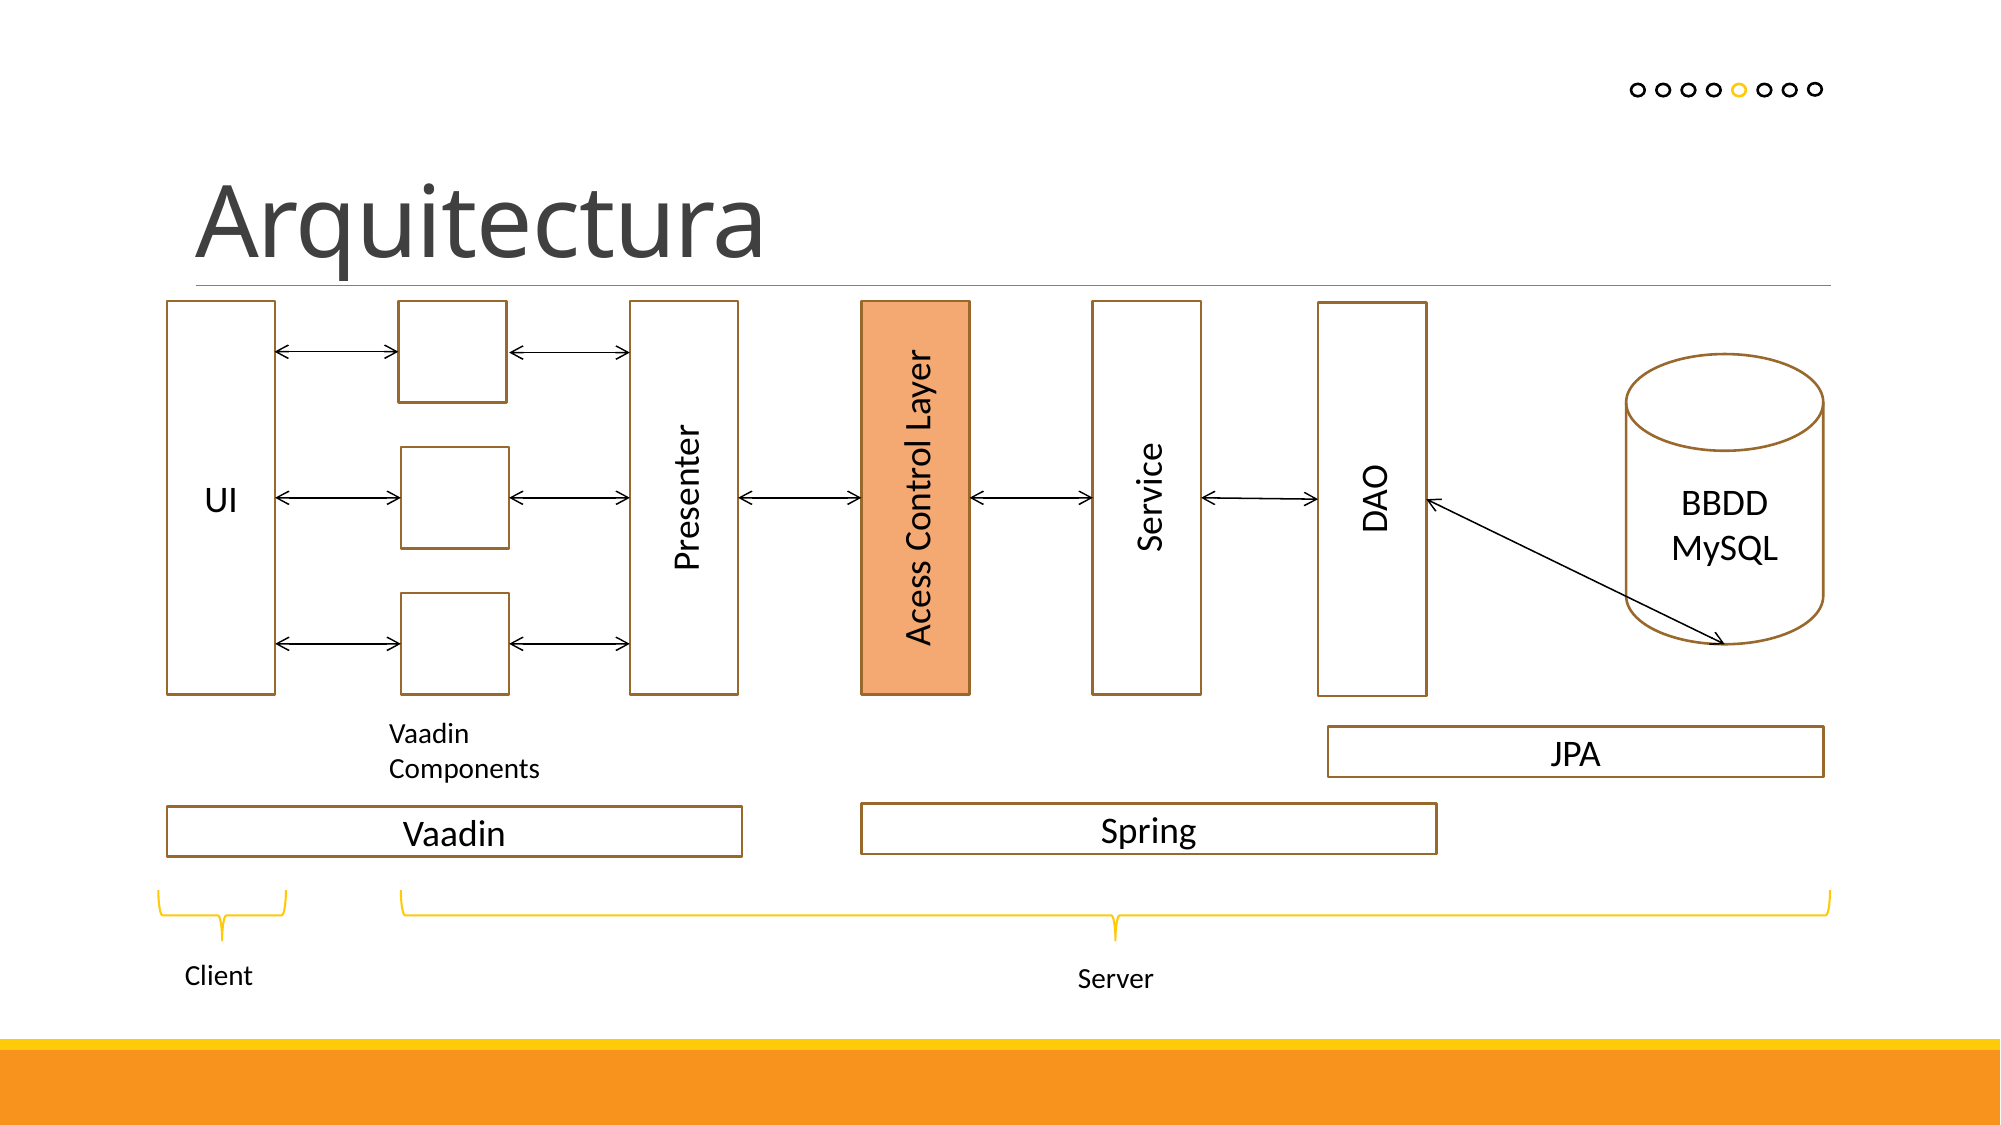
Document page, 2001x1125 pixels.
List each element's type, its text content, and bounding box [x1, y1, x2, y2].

text_box Vaadin [166, 805, 743, 858]
text_box [400, 446, 510, 550]
text_box Service [1091, 300, 1202, 696]
text_box [1756, 82, 1773, 98]
text_box [1730, 82, 1748, 98]
text_box BBDD MySQL [1624, 352, 1825, 646]
text_box [399, 890, 1832, 942]
text_box [397, 300, 508, 404]
text_box [1705, 82, 1722, 98]
text_box [1781, 82, 1798, 98]
text_box [1655, 82, 1672, 98]
text_box [157, 890, 287, 942]
text_box [1629, 82, 1646, 98]
text_box [1806, 81, 1824, 97]
text_box [1680, 82, 1697, 98]
text_box Server [1063, 951, 1181, 1002]
text_box JPA [1327, 725, 1825, 778]
text_box Spring [860, 802, 1438, 855]
text_box DAO [1317, 301, 1428, 697]
text_box UI [166, 300, 276, 696]
text_box Acess Control Layer [860, 300, 971, 696]
title Arquitectura [180, 47, 1830, 285]
text_box [400, 592, 510, 696]
text_box Client [169, 948, 275, 999]
text_box Vaadin Components [374, 706, 558, 792]
text_box Presenter [629, 300, 739, 696]
